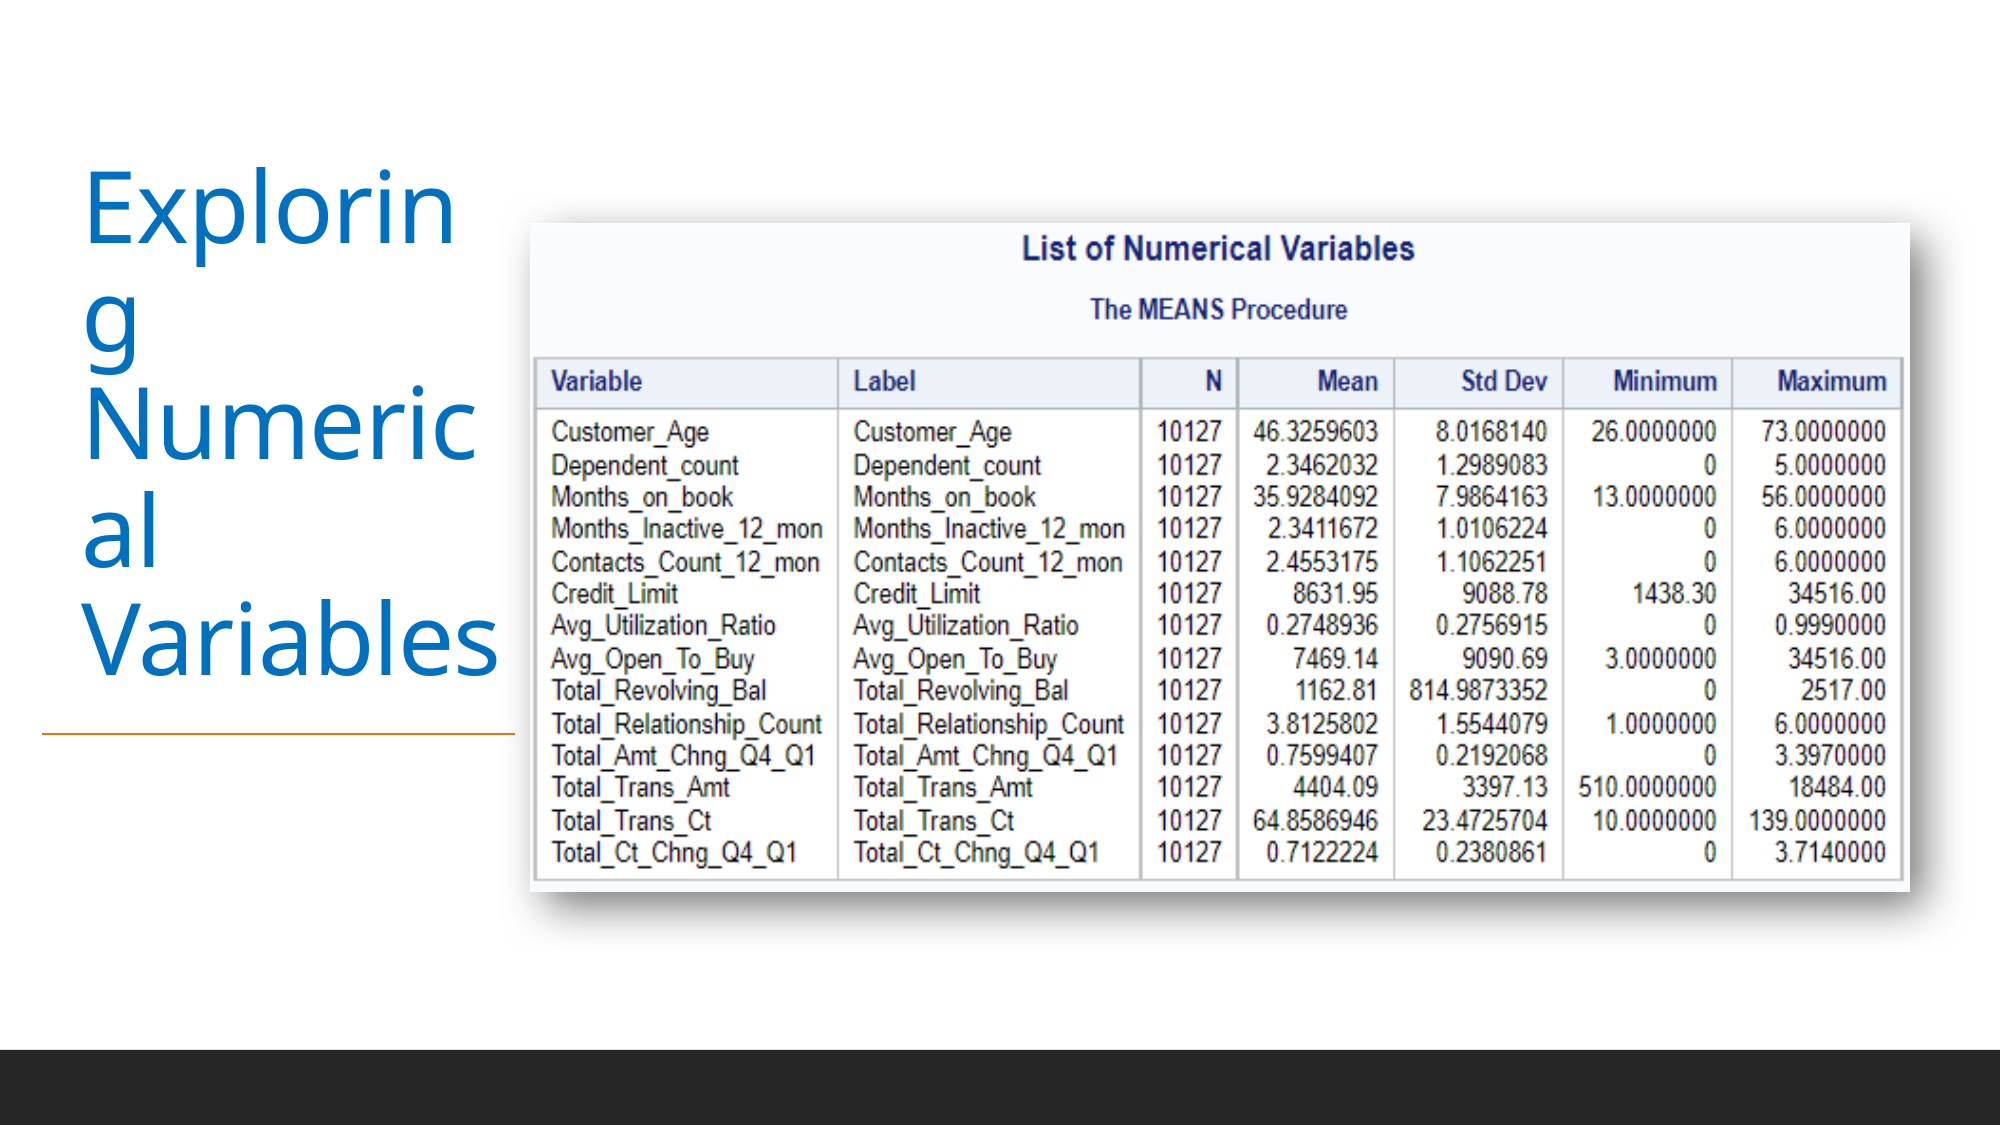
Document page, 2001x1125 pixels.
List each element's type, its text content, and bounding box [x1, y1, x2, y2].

text_box [0, 0, 2000, 1049]
picture [529, 222, 1910, 893]
title Exploring Numerical Variables [66, 116, 530, 705]
text_box [0, 1049, 2000, 1125]
